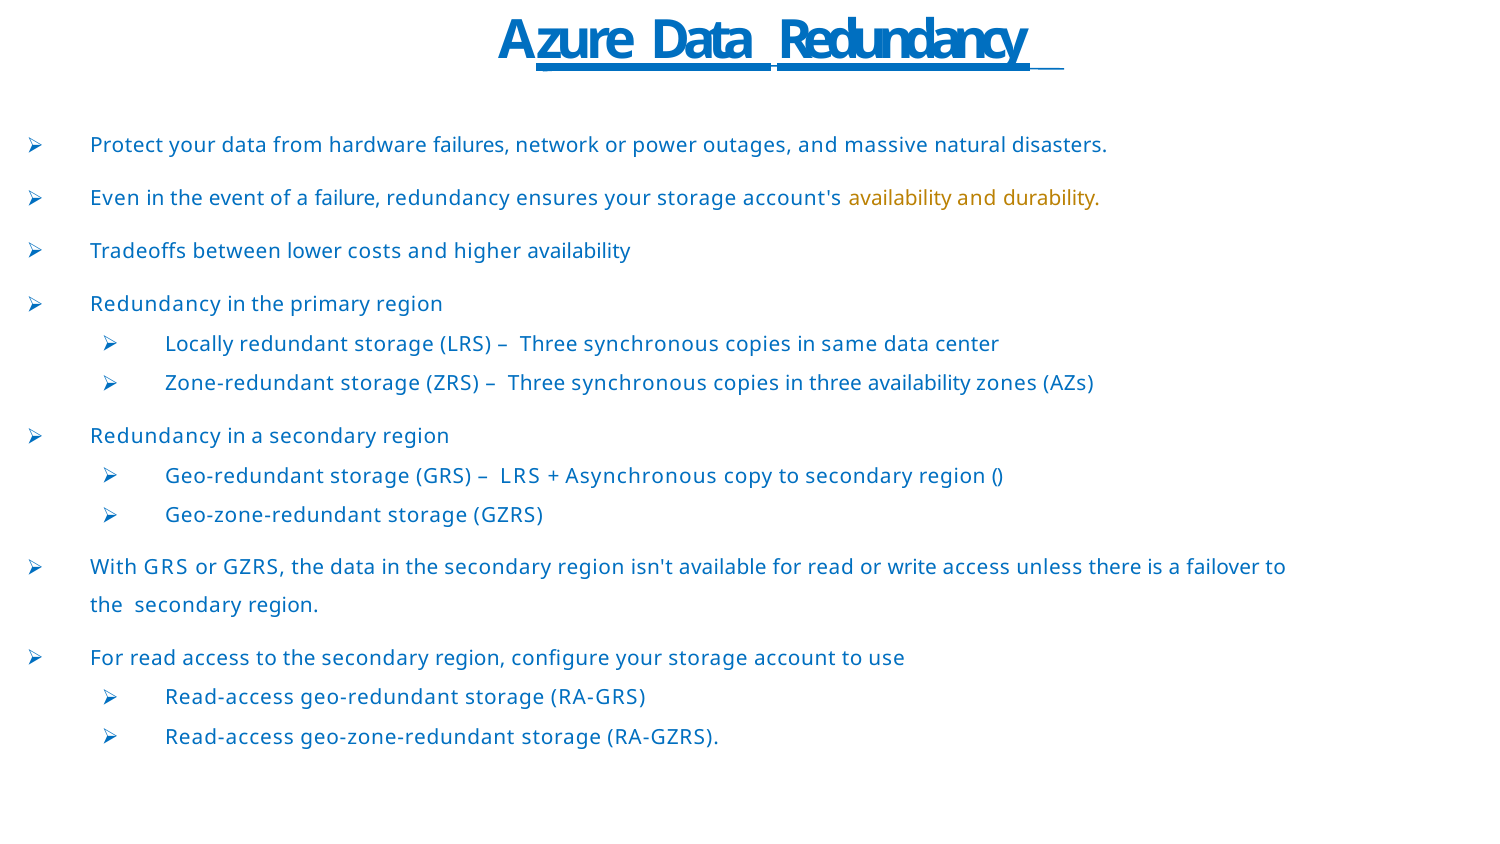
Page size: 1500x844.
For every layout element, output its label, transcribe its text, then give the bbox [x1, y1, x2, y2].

text_box Protect your data from hardware failures, network or power outages, and massive natural disasters. Even in the event of a failure, redundancy ensures your storage account's availability and durability. Tradeoffs between lower costs and higher availability Redundancy in the primary region Locally redundant storage (LRS) – Three synchronous copies in same data center Zone-redundant storage (ZRS) – Three synchronous copies in three availability zones (AZs) Redundancy in a secondary region Geo-redundant storage (GRS) – LRS + Asynchronous copy to secondary region () Geo-zone-redundant storage (GZRS) With GRS or GZRS, the data in the secondary region isn't available for read or write access unless there is a failover to the secondary region. For read access to the secondary region, configure your storage account to use Read-access geo-redundant storage (RA-GRS) Read-access geo-zone-redundant storage (RA-GZRS). [25, 129, 1289, 749]
text_box [542, 65, 1065, 71]
title Azure Data Redundancy [496, 2, 1048, 129]
